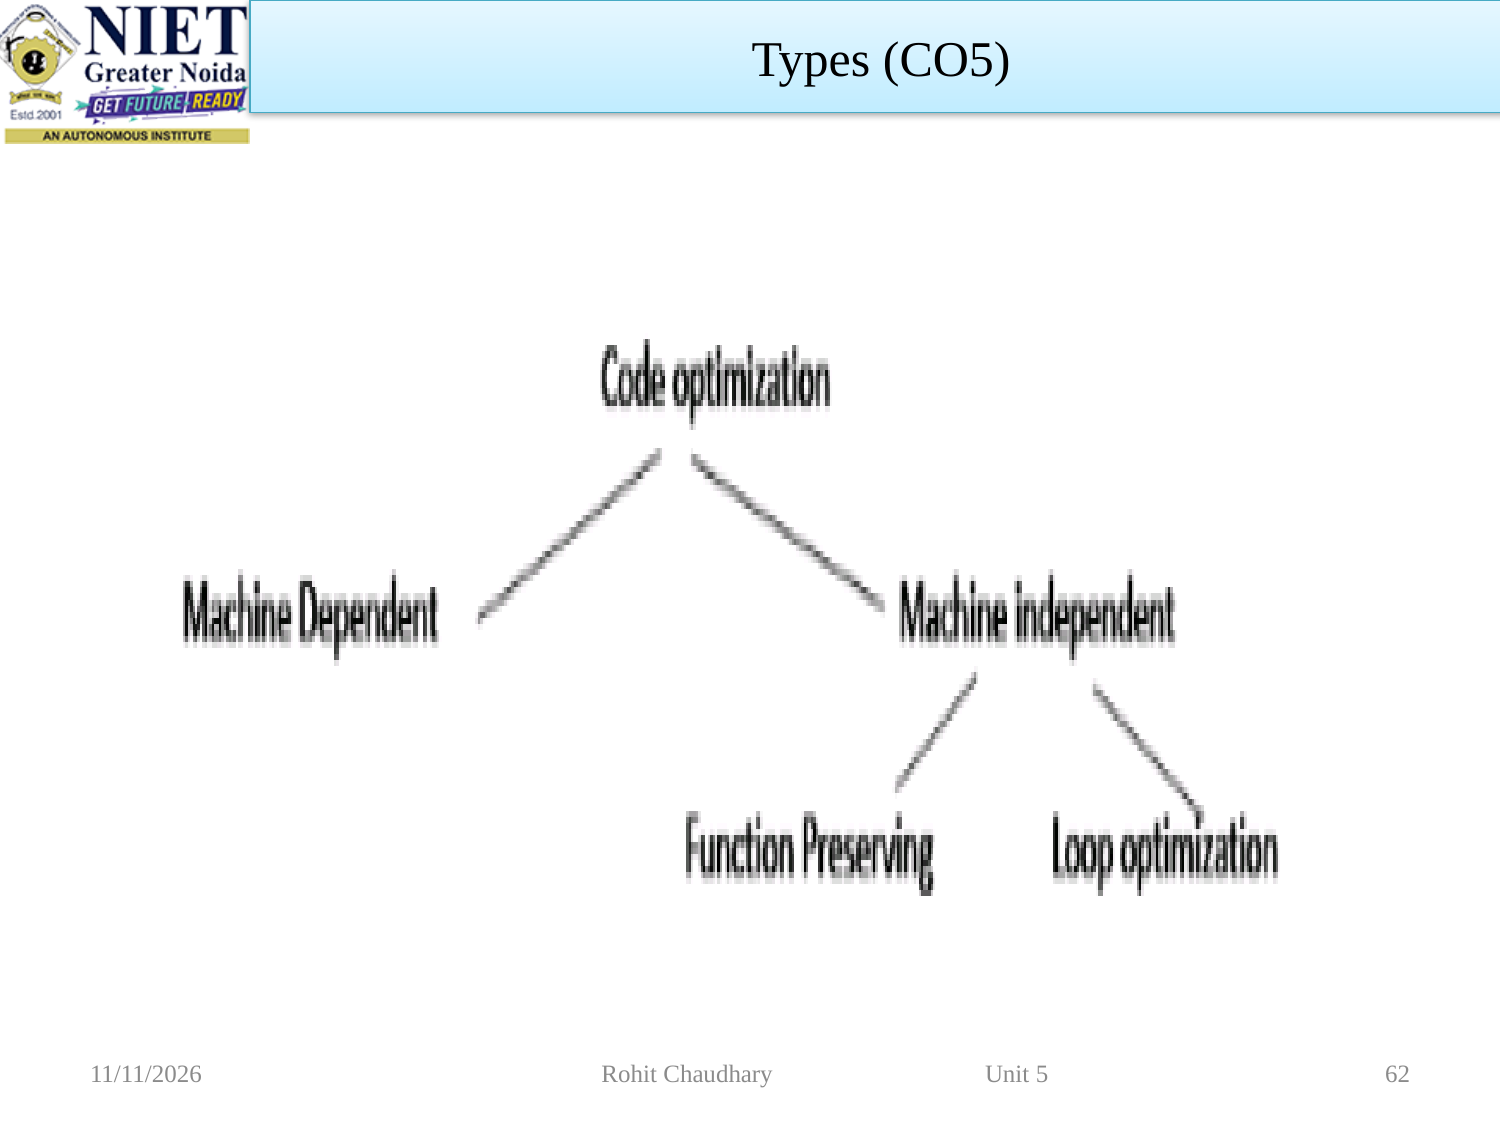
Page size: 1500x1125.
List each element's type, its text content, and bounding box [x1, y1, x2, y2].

picture [0, 4, 250, 144]
slide_number 62 [1238, 1042, 1425, 1103]
text_box Types (CO5) [249, 0, 1500, 113]
footer Rohit Chaudhary Unit 5 [412, 1042, 1238, 1103]
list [174, 237, 1288, 957]
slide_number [75, 1042, 412, 1103]
